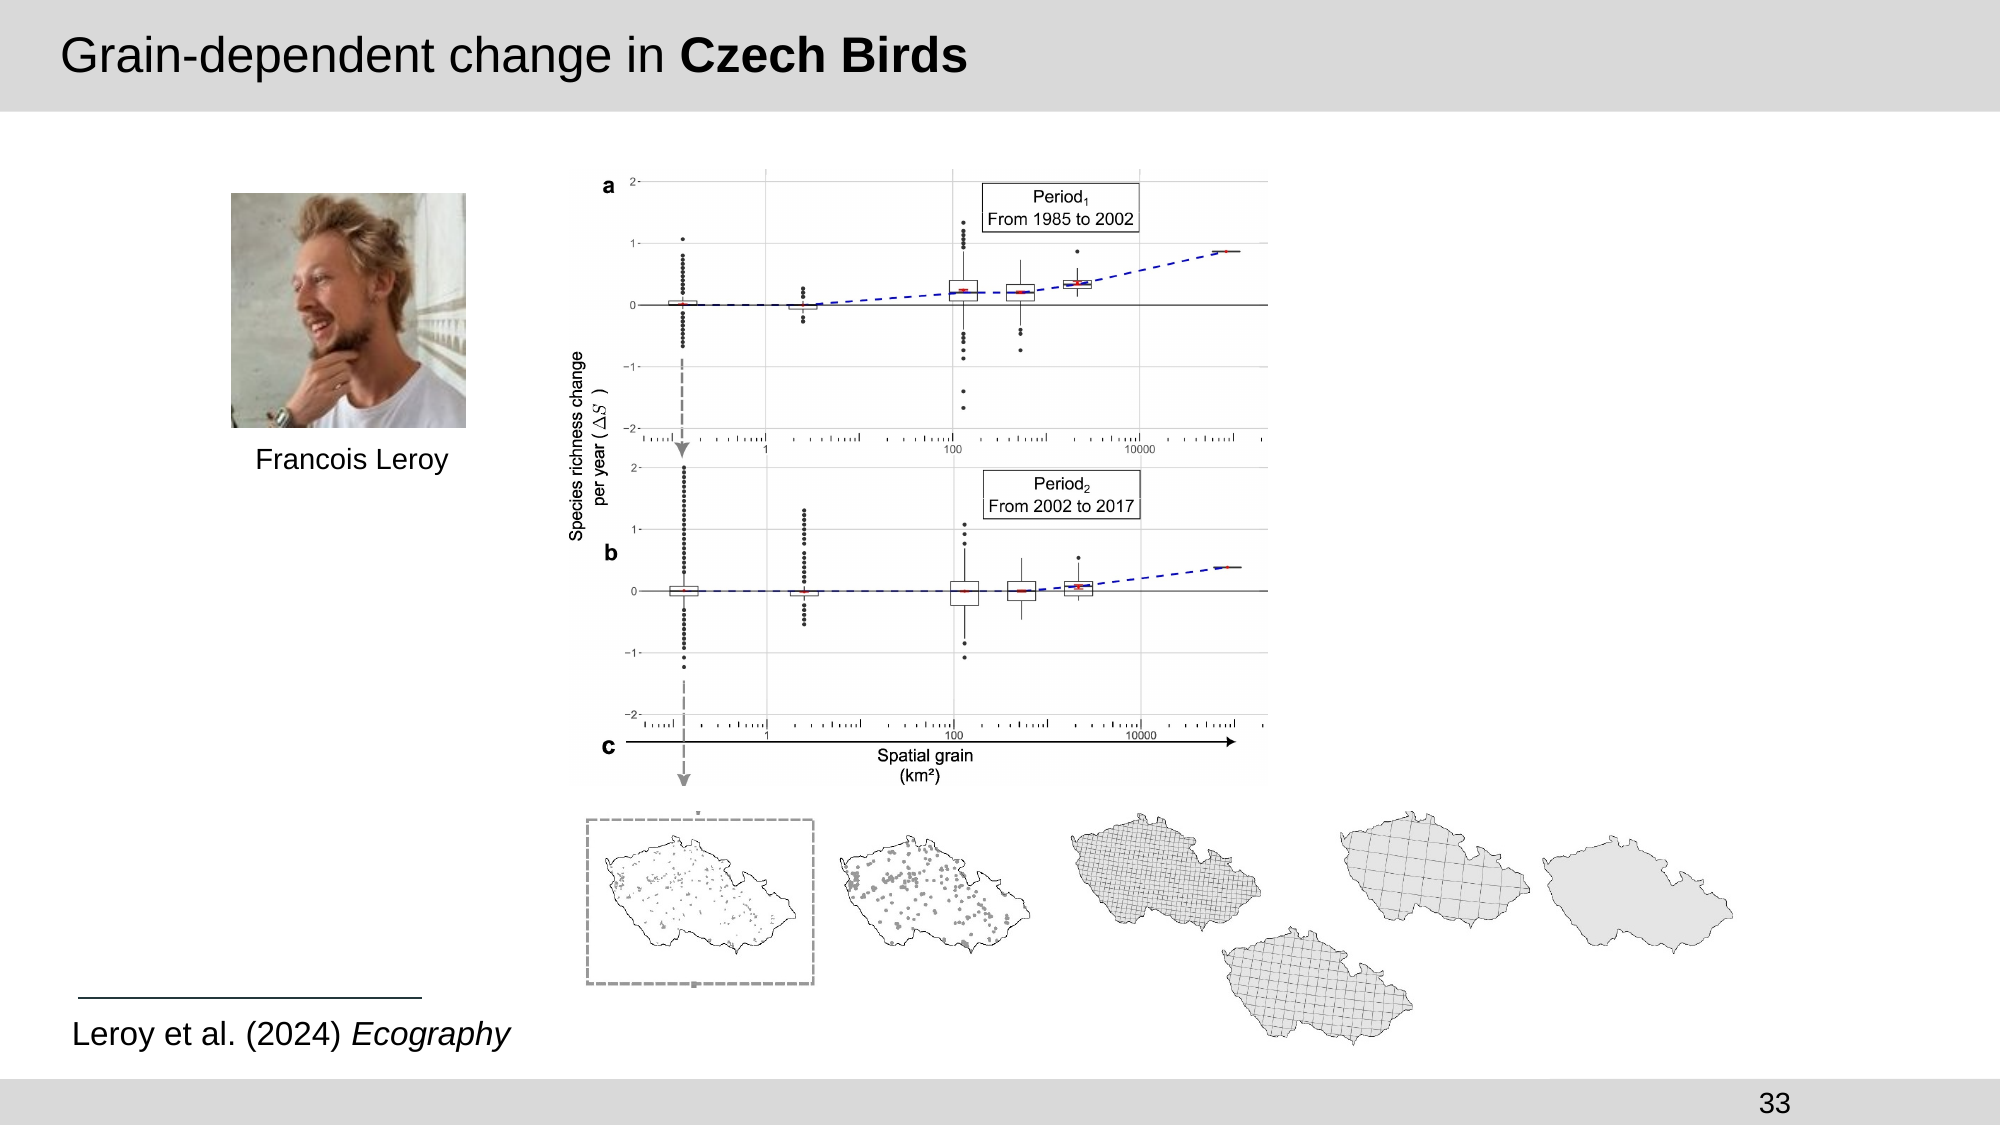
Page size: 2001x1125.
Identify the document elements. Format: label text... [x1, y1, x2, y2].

text_box 33 [1549, 1078, 2000, 1125]
text_box Leroy et al. (2024) Ecography [57, 1004, 487, 1060]
picture [563, 35, 1268, 786]
footer [0, 1079, 1550, 1125]
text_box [231, 193, 466, 484]
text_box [487, 811, 1781, 1073]
title Grain-dependent change in Czech Birds [0, 0, 2000, 112]
